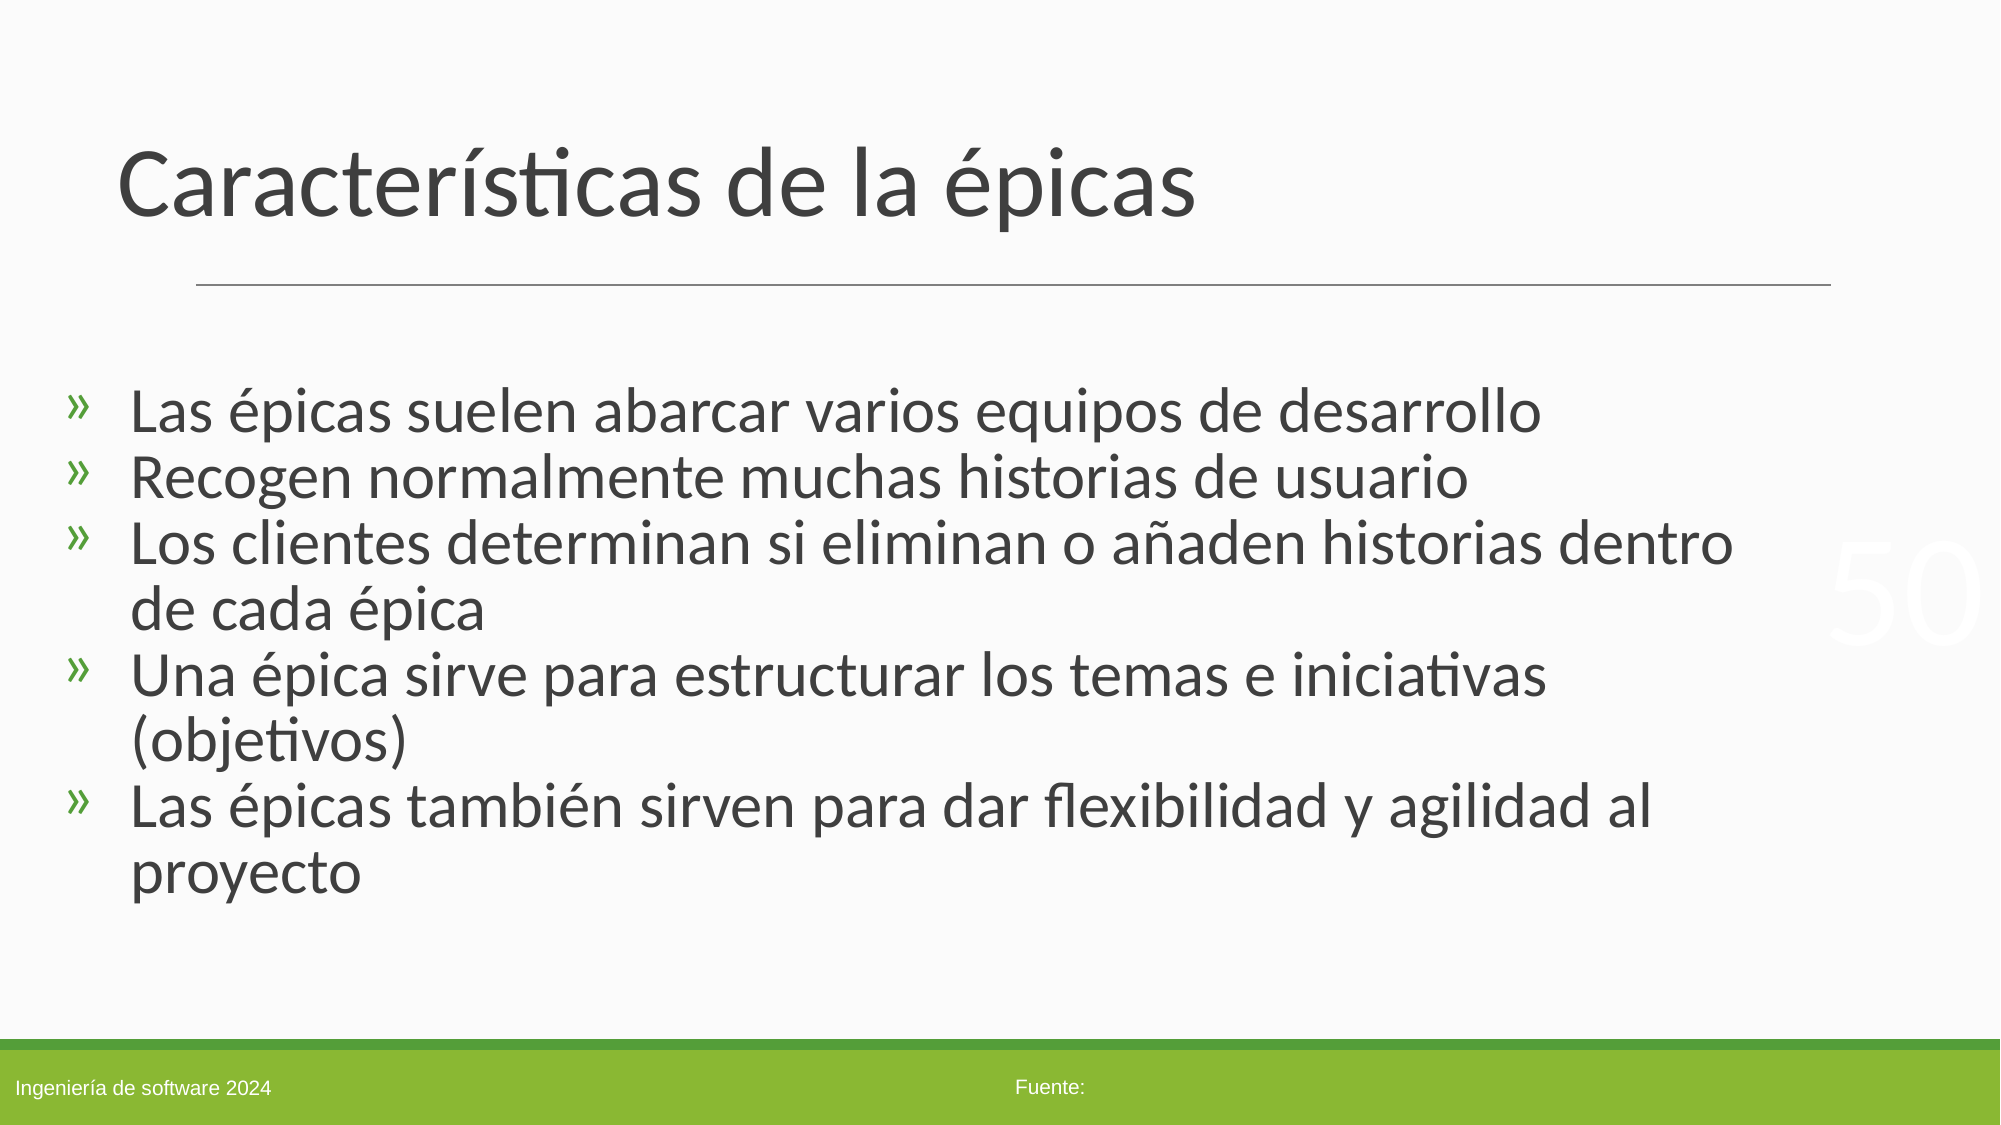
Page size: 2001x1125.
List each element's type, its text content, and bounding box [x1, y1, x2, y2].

list Las épicas suelen abarcar varios equipos de desarrollo Recogen normalmente muchas historias de usuario Los clientes determinan si eliminan o añaden historias dentro de cada épica Una épica sirve para estructurar los temas e iniciativas (objetivos) Las épicas también sirven para dar flexibilidad y agilidad al proyecto [40, 372, 1823, 769]
slide_number 50 [1520, 456, 2000, 686]
title Características de la épicas [102, 81, 1875, 291]
